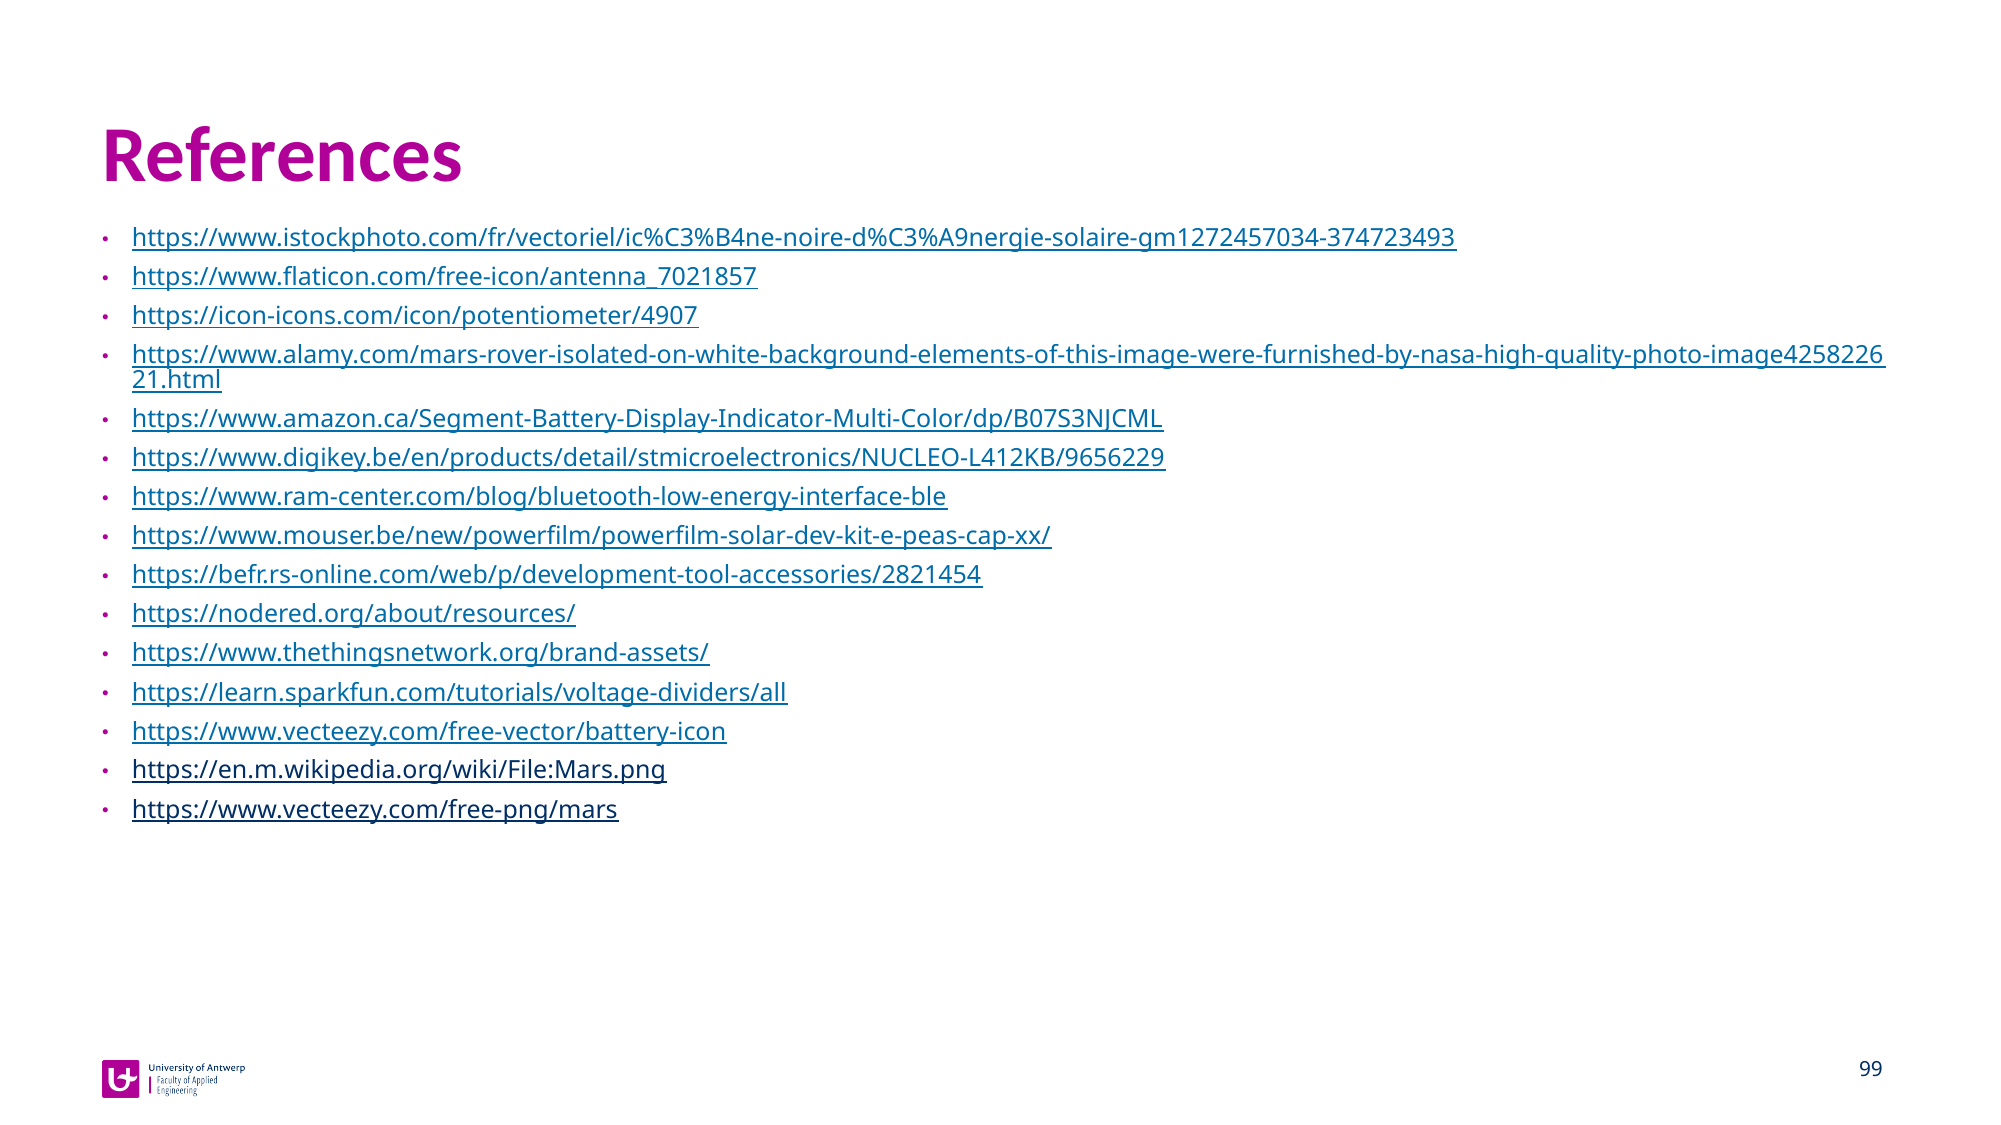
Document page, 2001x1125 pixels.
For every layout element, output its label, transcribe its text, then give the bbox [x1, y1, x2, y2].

list https://www.istockphoto.com/fr/vectoriel/ic%C3%B4ne-noire-d%C3%A9nergie-solaire-gm1272457034-374723493 https://www.flaticon.com/free-icon/antenna_7021857 https://icon-icons.com/icon/potentiometer/4907 https://www.alamy.com/mars-rover-isolated-on-white-background-elements-of-this-image-were-furnished-by-nasa-high-quality-photo-image425822621.html https://www.amazon.ca/Segment-Battery-Display-Indicator-Multi-Color/dp/B07S3NJCML https://www.digikey.be/en/products/detail/stmicroelectronics/NUCLEO-L412KB/9656229 https://www.ram-center.com/blog/bluetooth-low-energy-interface-ble https://www.mouser.be/new/powerfilm/powerfilm-solar-dev-kit-e-peas-cap-xx/ https://befr.rs-online.com/web/p/development-tool-accessories/2821454 https://nodered.org/about/resources/ https://www.thethingsnetwork.org/brand-assets/ https://learn.sparkfun.com/tutorials/voltage-dividers/all https://www.vecteezy.com/free-vector/battery-icon https://en.m.wikipedia.org/wiki/File:Mars.png https://www.vecteezy.com/free-png/mars [101, 221, 1899, 1024]
slide_number 99 [1463, 1039, 1898, 1100]
title References [102, 101, 1898, 232]
picture [102, 1060, 245, 1098]
